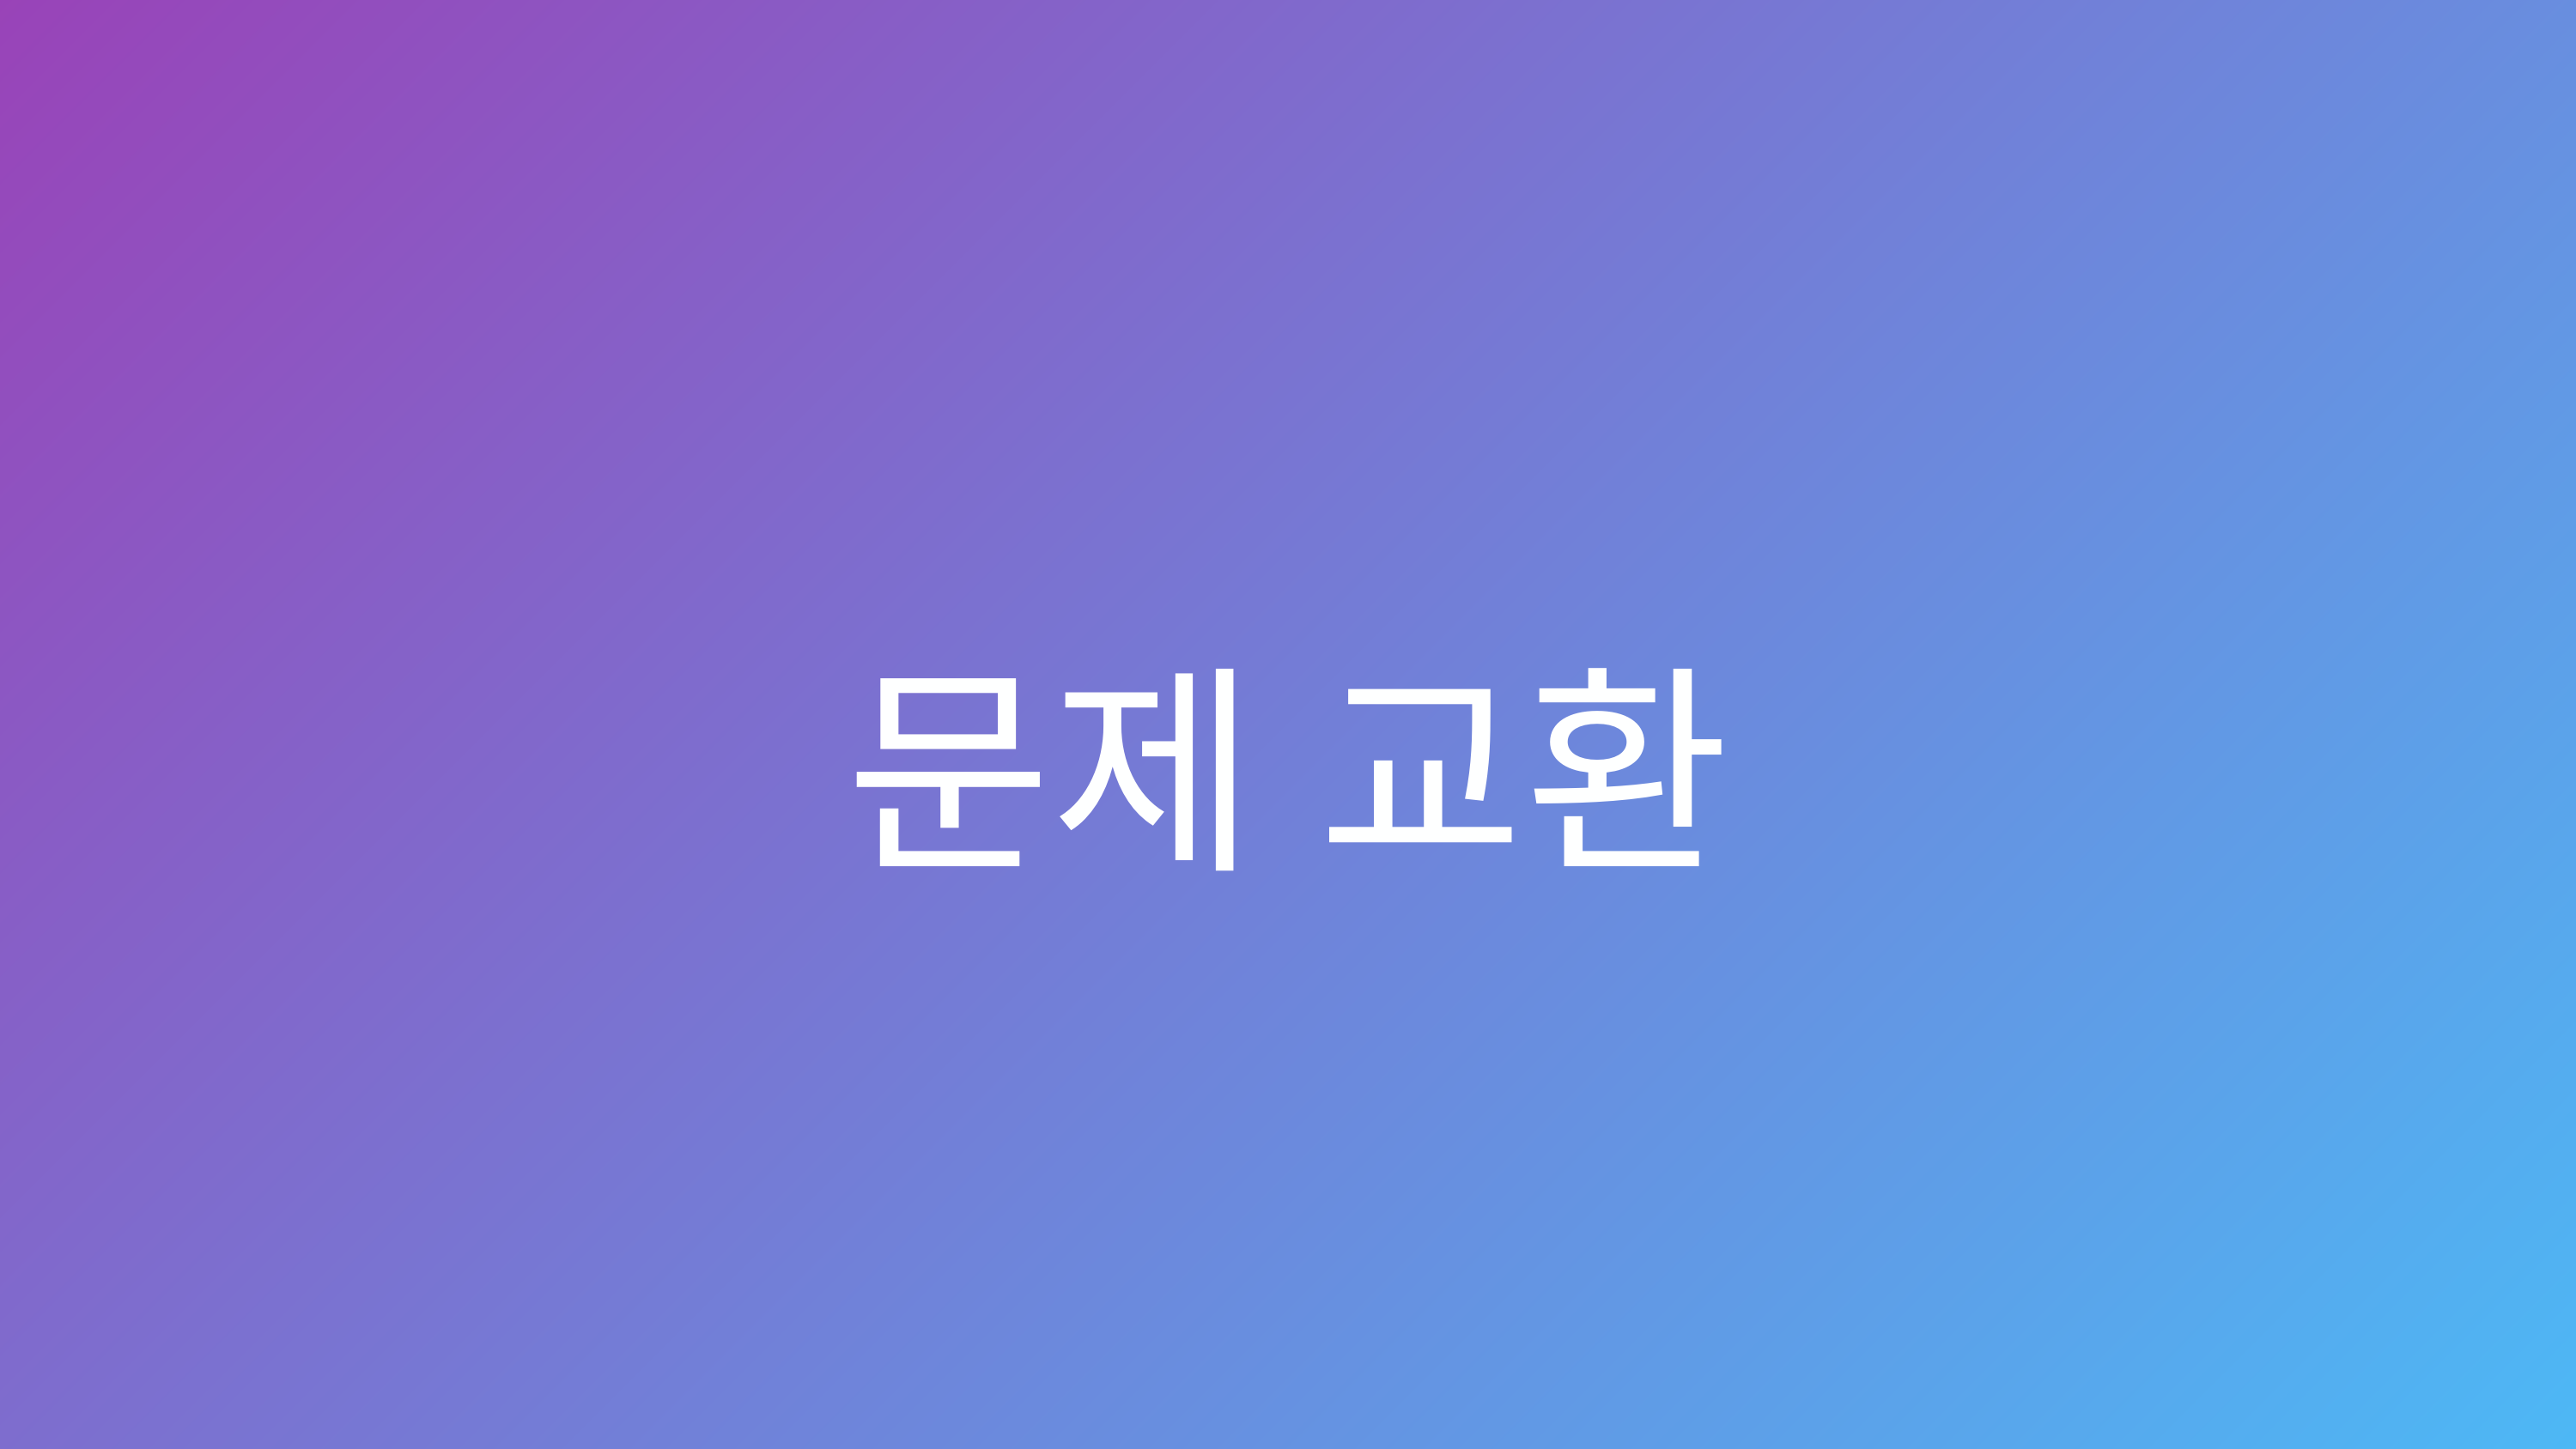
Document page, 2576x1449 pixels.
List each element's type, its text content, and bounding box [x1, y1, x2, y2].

text_box 문제 교환 [154, 523, 2422, 899]
